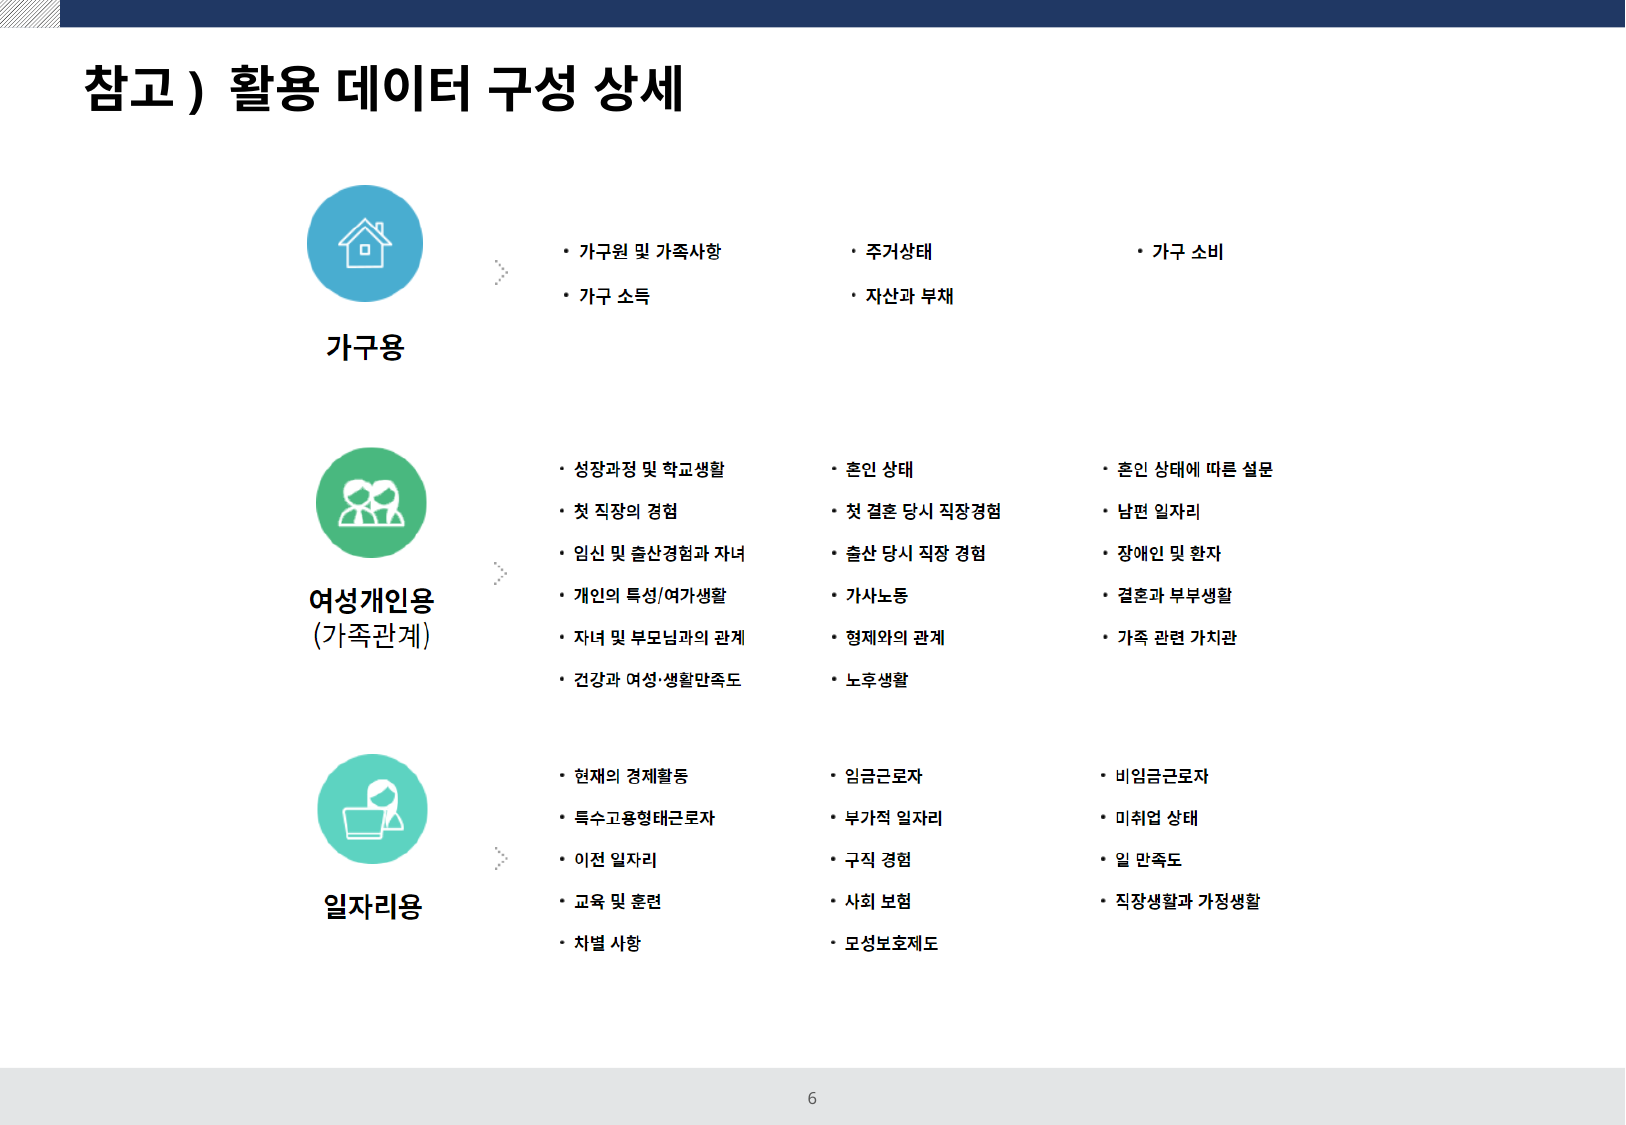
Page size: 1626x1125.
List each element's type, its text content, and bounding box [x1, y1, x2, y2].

picture [257, 136, 1368, 1012]
title 참고) 활용 데이터 구성 상세 [68, 44, 1569, 137]
